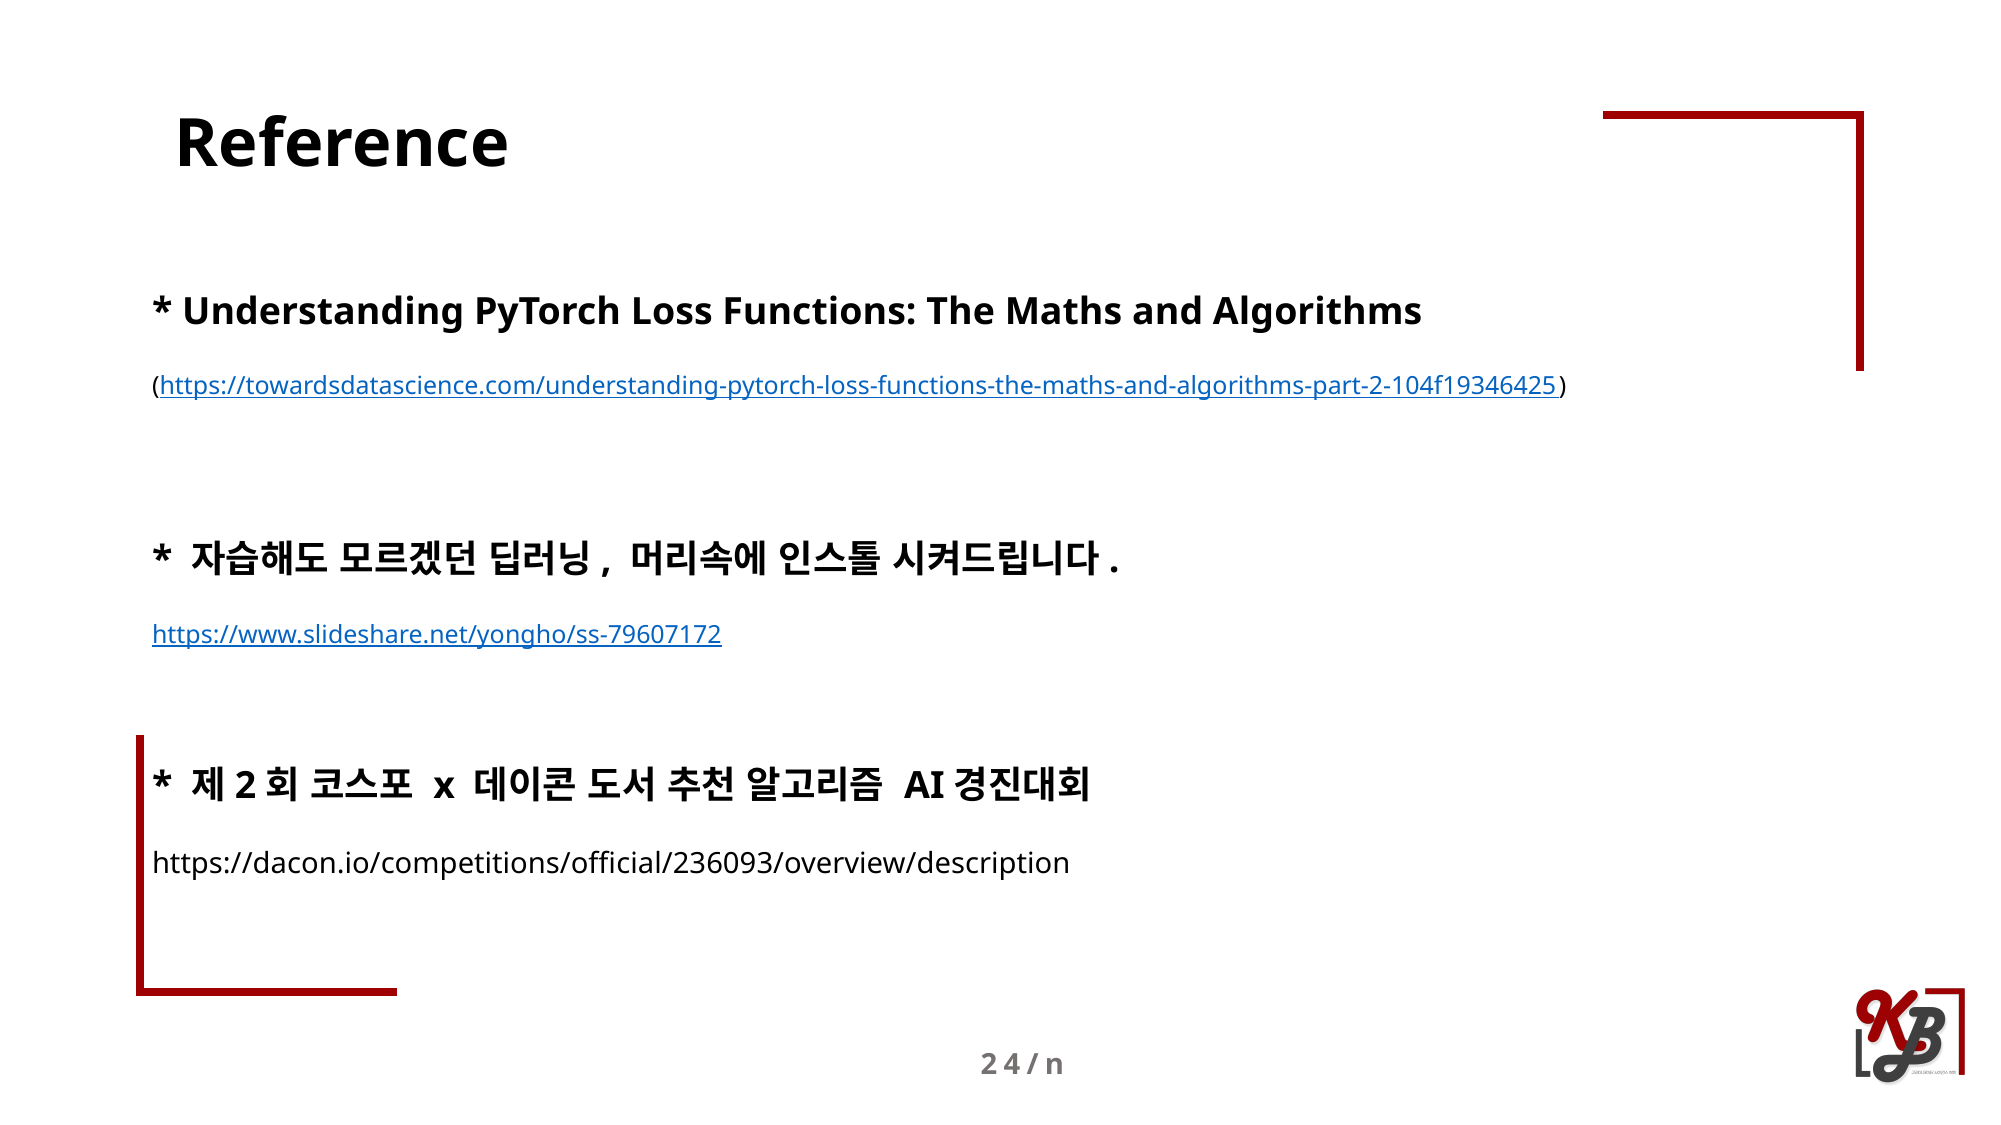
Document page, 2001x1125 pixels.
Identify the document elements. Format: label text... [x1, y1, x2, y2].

text_box * Understanding PyTorch Loss Functions: The Maths and Algorithms (https://towardsdatascience.com/understanding-pytorch-loss-functions-the-maths-and-algorithms-part-2-104f19346425) * 자습해도 모르겠던 딥러닝, 머리속에 인스톨 시켜드립니다. https://www.slideshare.net/yongho/ss-79607172 * 제2회 코스포 x 데이콘 도서 추천 알고리즘 AI경진대회 https://dacon.io/competitions/official/236093/overview/description [137, 256, 1811, 971]
text_box [1603, 111, 1864, 371]
text_box 24/n [905, 1037, 1140, 1088]
text_box [136, 735, 397, 996]
picture [1848, 970, 1972, 1093]
title Reference [159, 75, 1885, 294]
